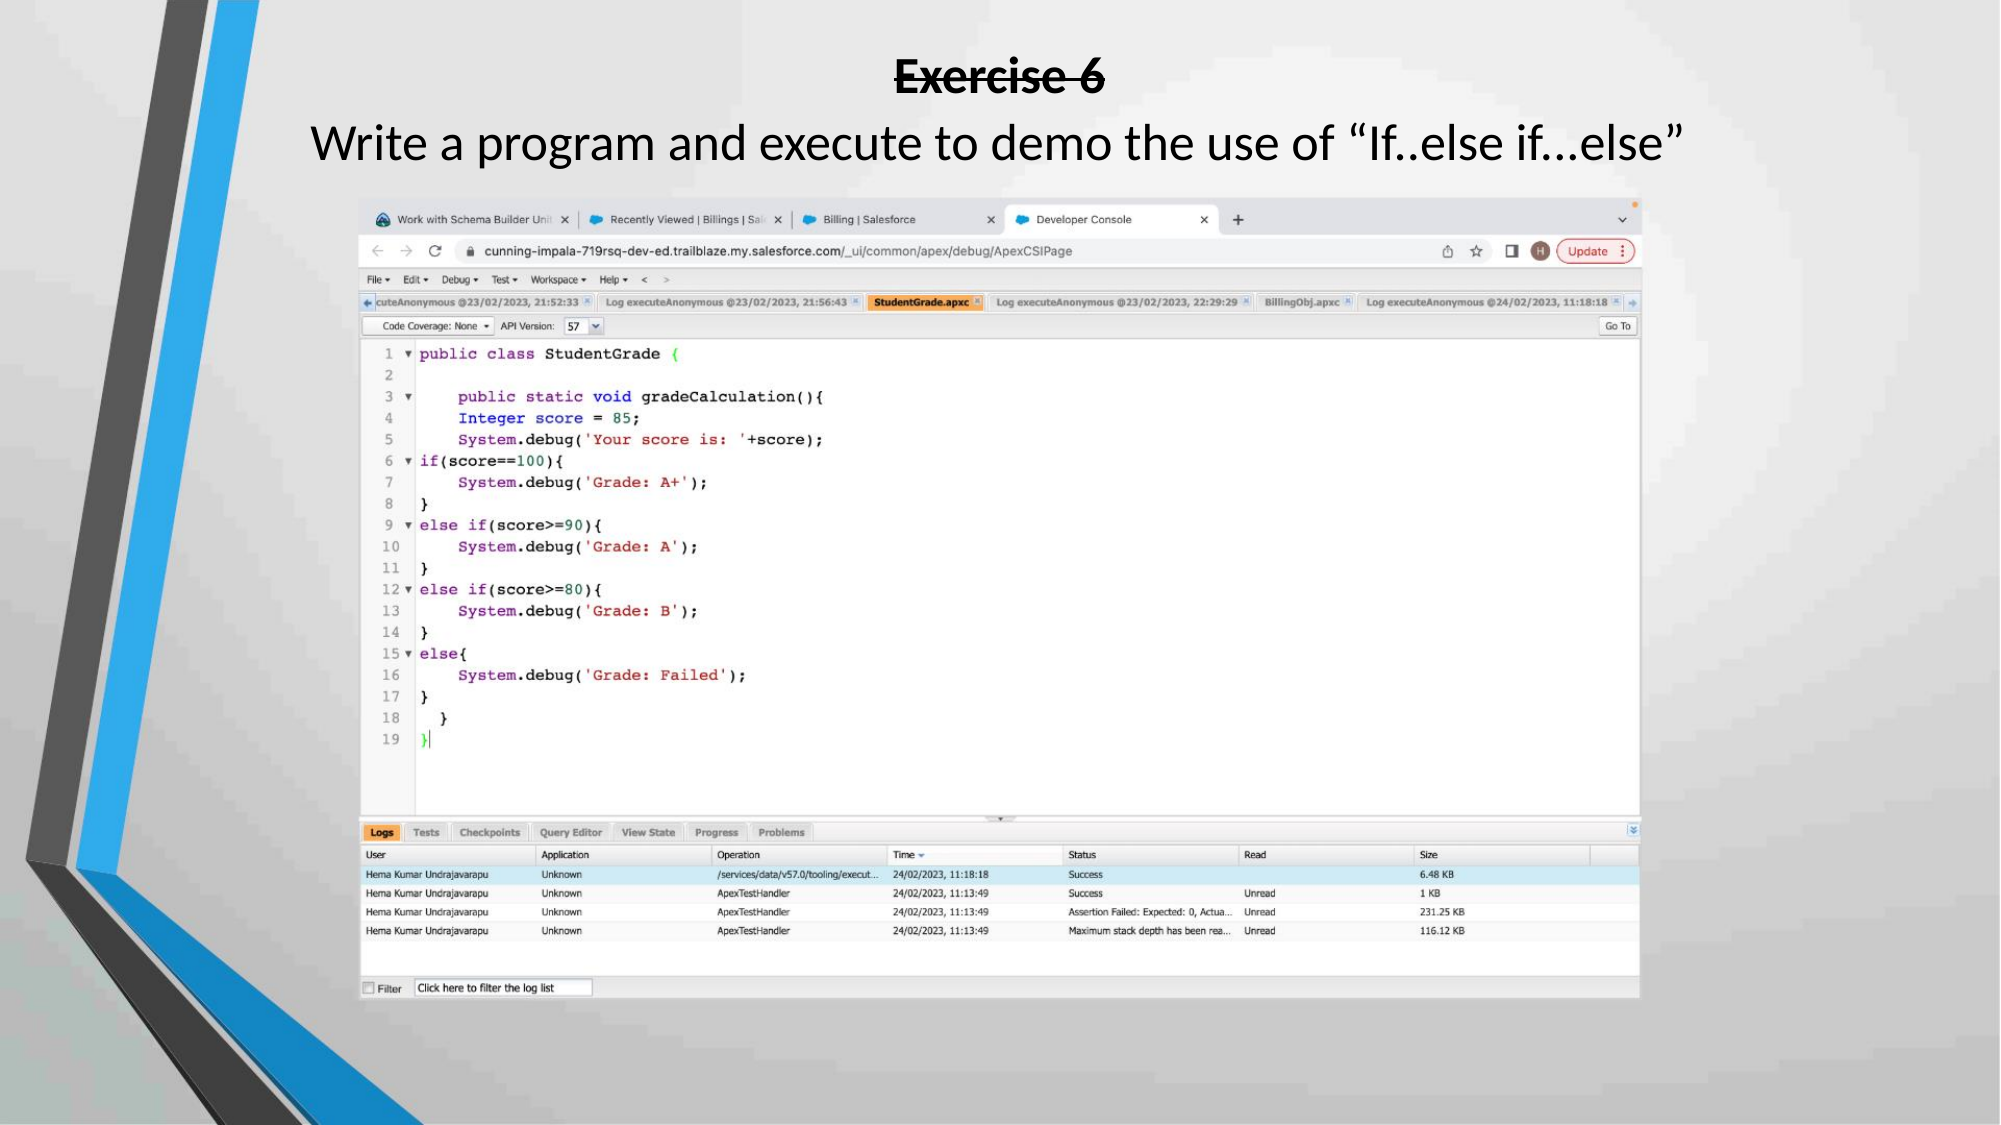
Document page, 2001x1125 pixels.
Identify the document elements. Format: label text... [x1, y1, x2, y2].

text_box Exercise 6 Write a program and execute to demo the use of “If..else if...else” [310, 52, 1727, 172]
text_box [0, 0, 2000, 1125]
